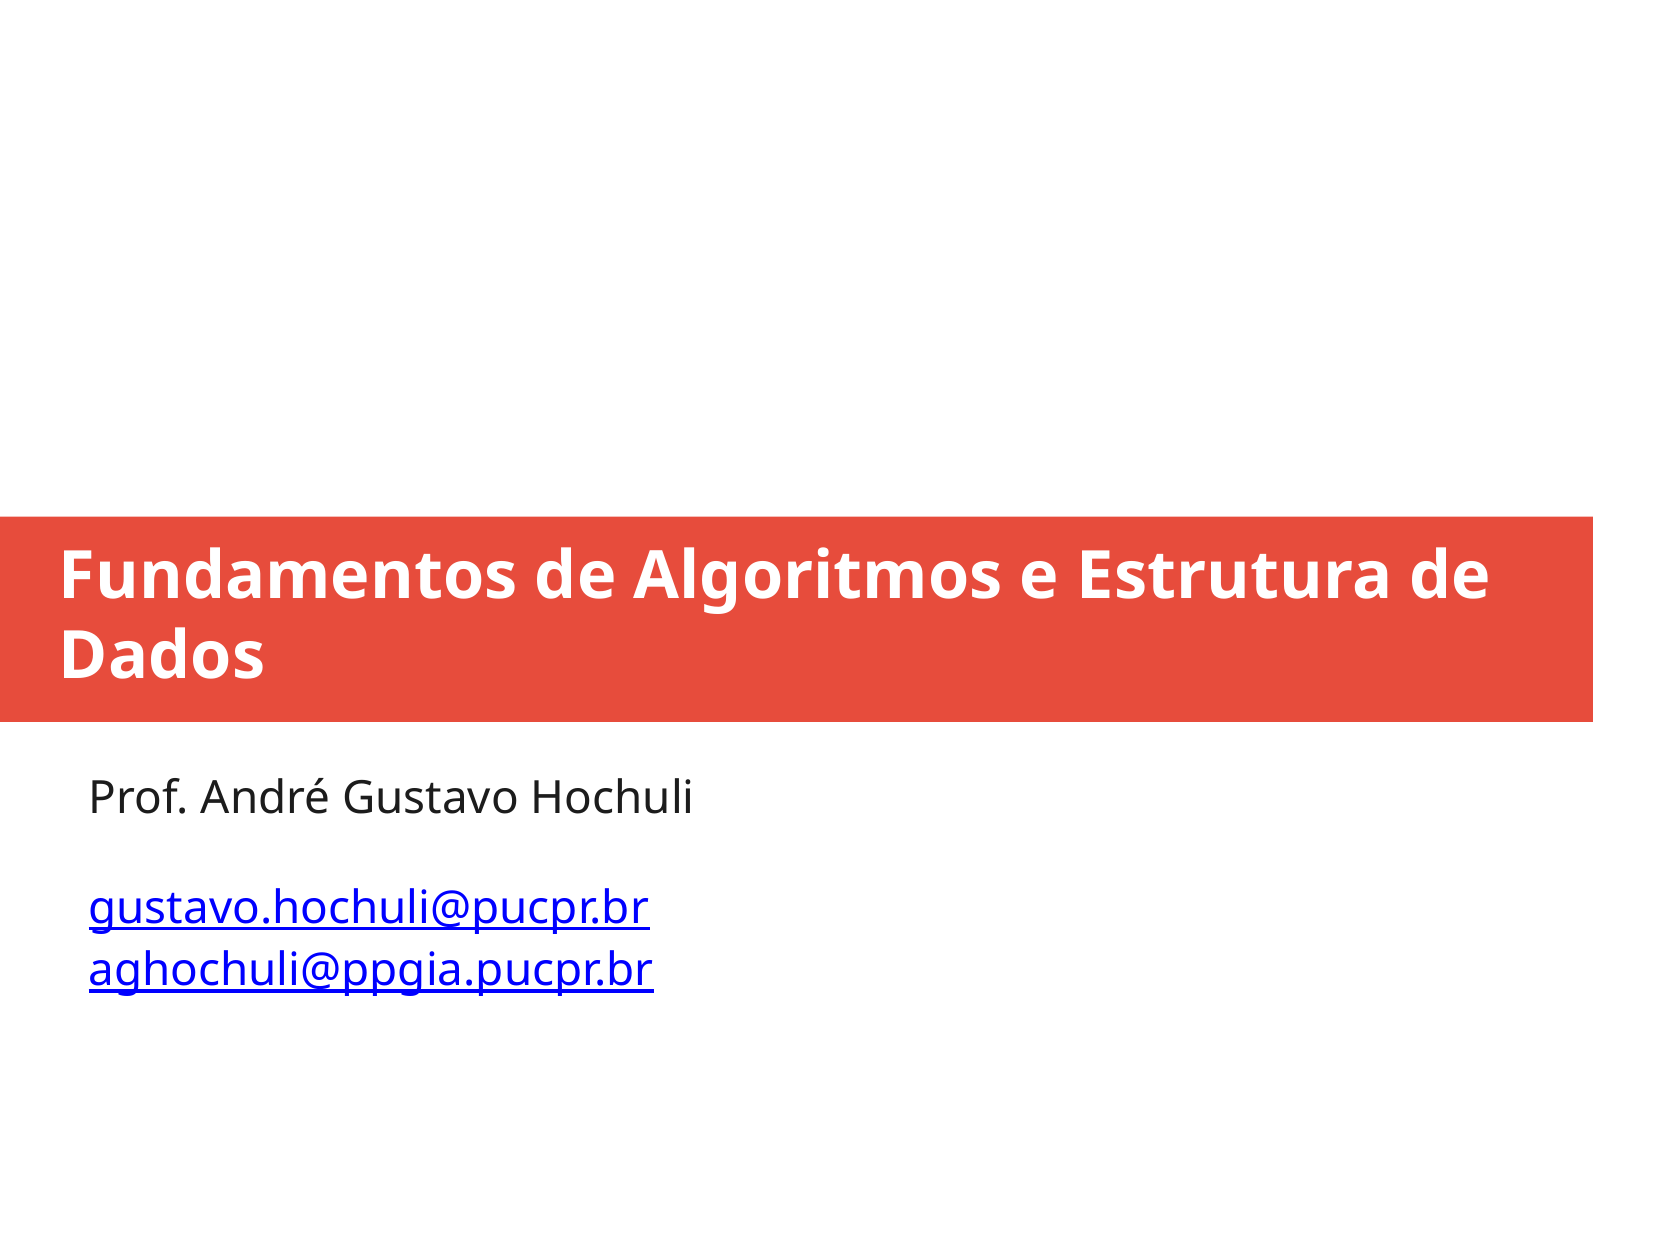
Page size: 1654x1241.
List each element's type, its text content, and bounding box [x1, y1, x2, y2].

text_box Prof. André Gustavo Hochuli gustavo.hochuli@pucpr.br aghochuli@ppgia.pucpr.br [88, 767, 1593, 1180]
text_box Fundamentos de Algoritmos e Estrutura de Dados [58, 546, 1593, 693]
